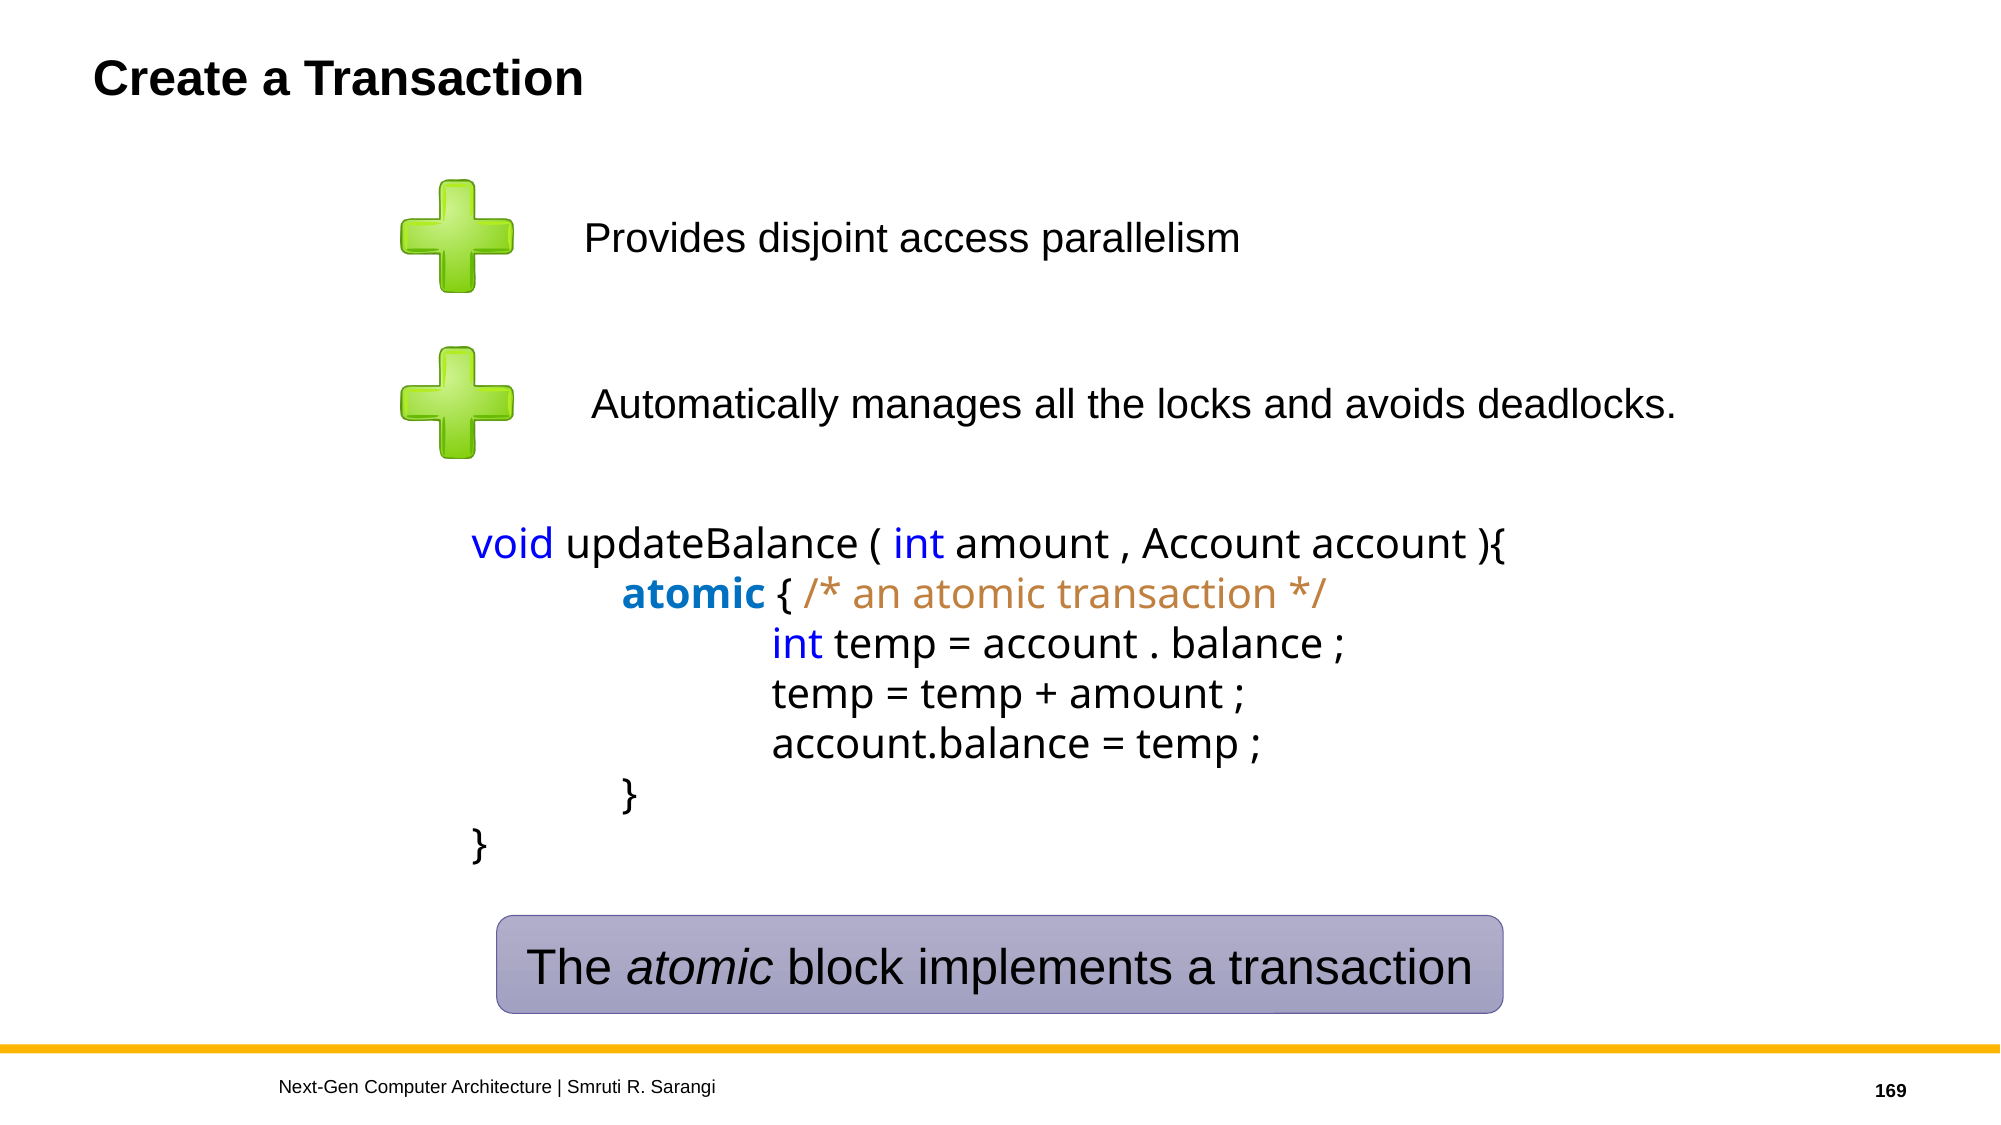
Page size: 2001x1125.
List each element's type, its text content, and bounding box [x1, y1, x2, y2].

picture [400, 346, 514, 459]
text_box The atomic block implements a transaction [496, 914, 1504, 1014]
text_box void updateBalance ( int amount , Account account ){ atomic { /* an atomic transaction */ int temp = account . balance ; temp = temp + amount ; account.balance = temp ; } } [456, 509, 1852, 875]
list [400, 179, 514, 293]
text_box Provides disjoint access parallelism [568, 203, 1257, 269]
text_box Automatically manages all the locks and avoids deadlocks. [576, 369, 1693, 435]
slide_number 169 [1711, 1071, 1922, 1109]
footer Next-Gen Computer Architecture | Smruti R. Sarangi [263, 1067, 1464, 1105]
title Create a Transaction [78, 45, 1578, 180]
